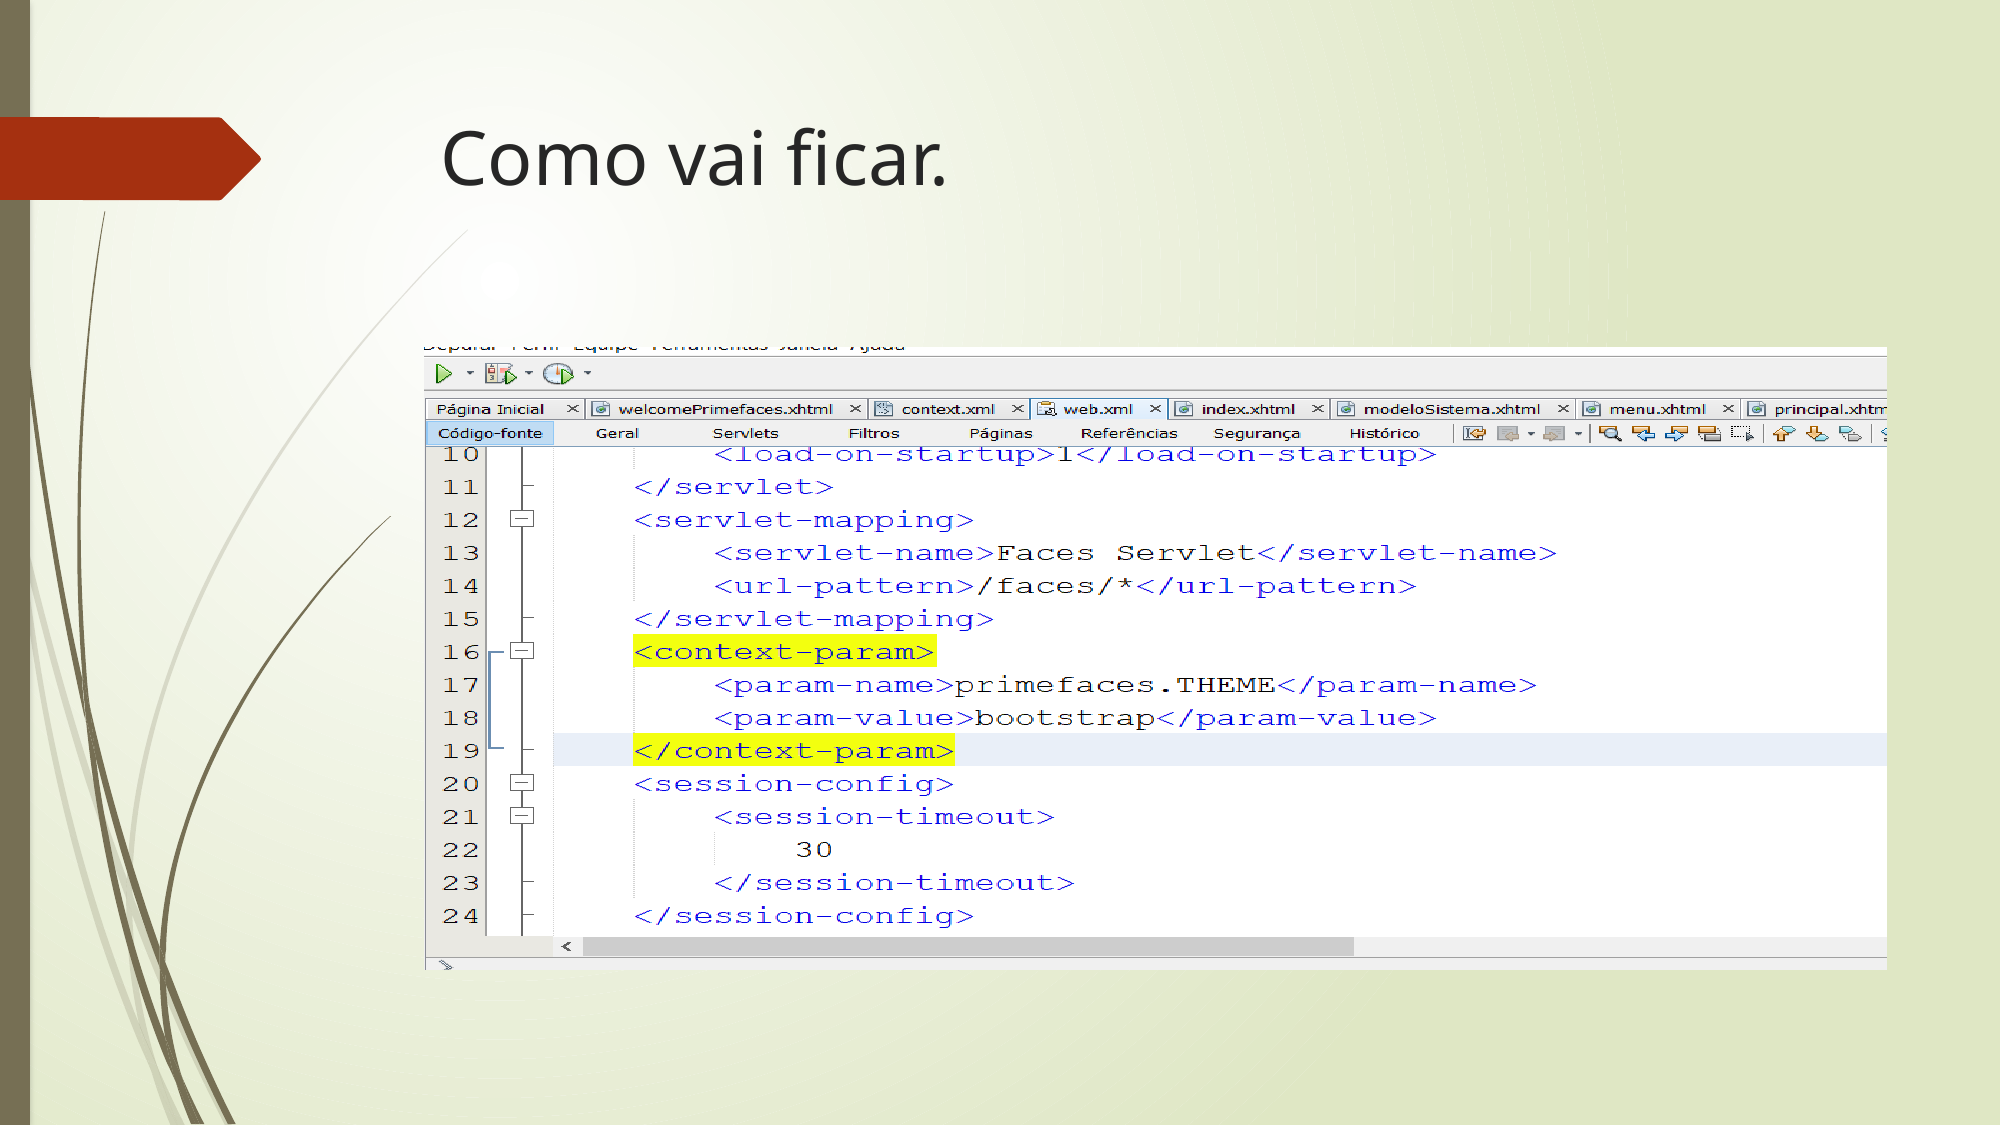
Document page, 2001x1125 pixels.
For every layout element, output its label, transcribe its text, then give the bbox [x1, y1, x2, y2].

title Como vai ficar. [425, 102, 1888, 313]
picture [424, 347, 1887, 970]
